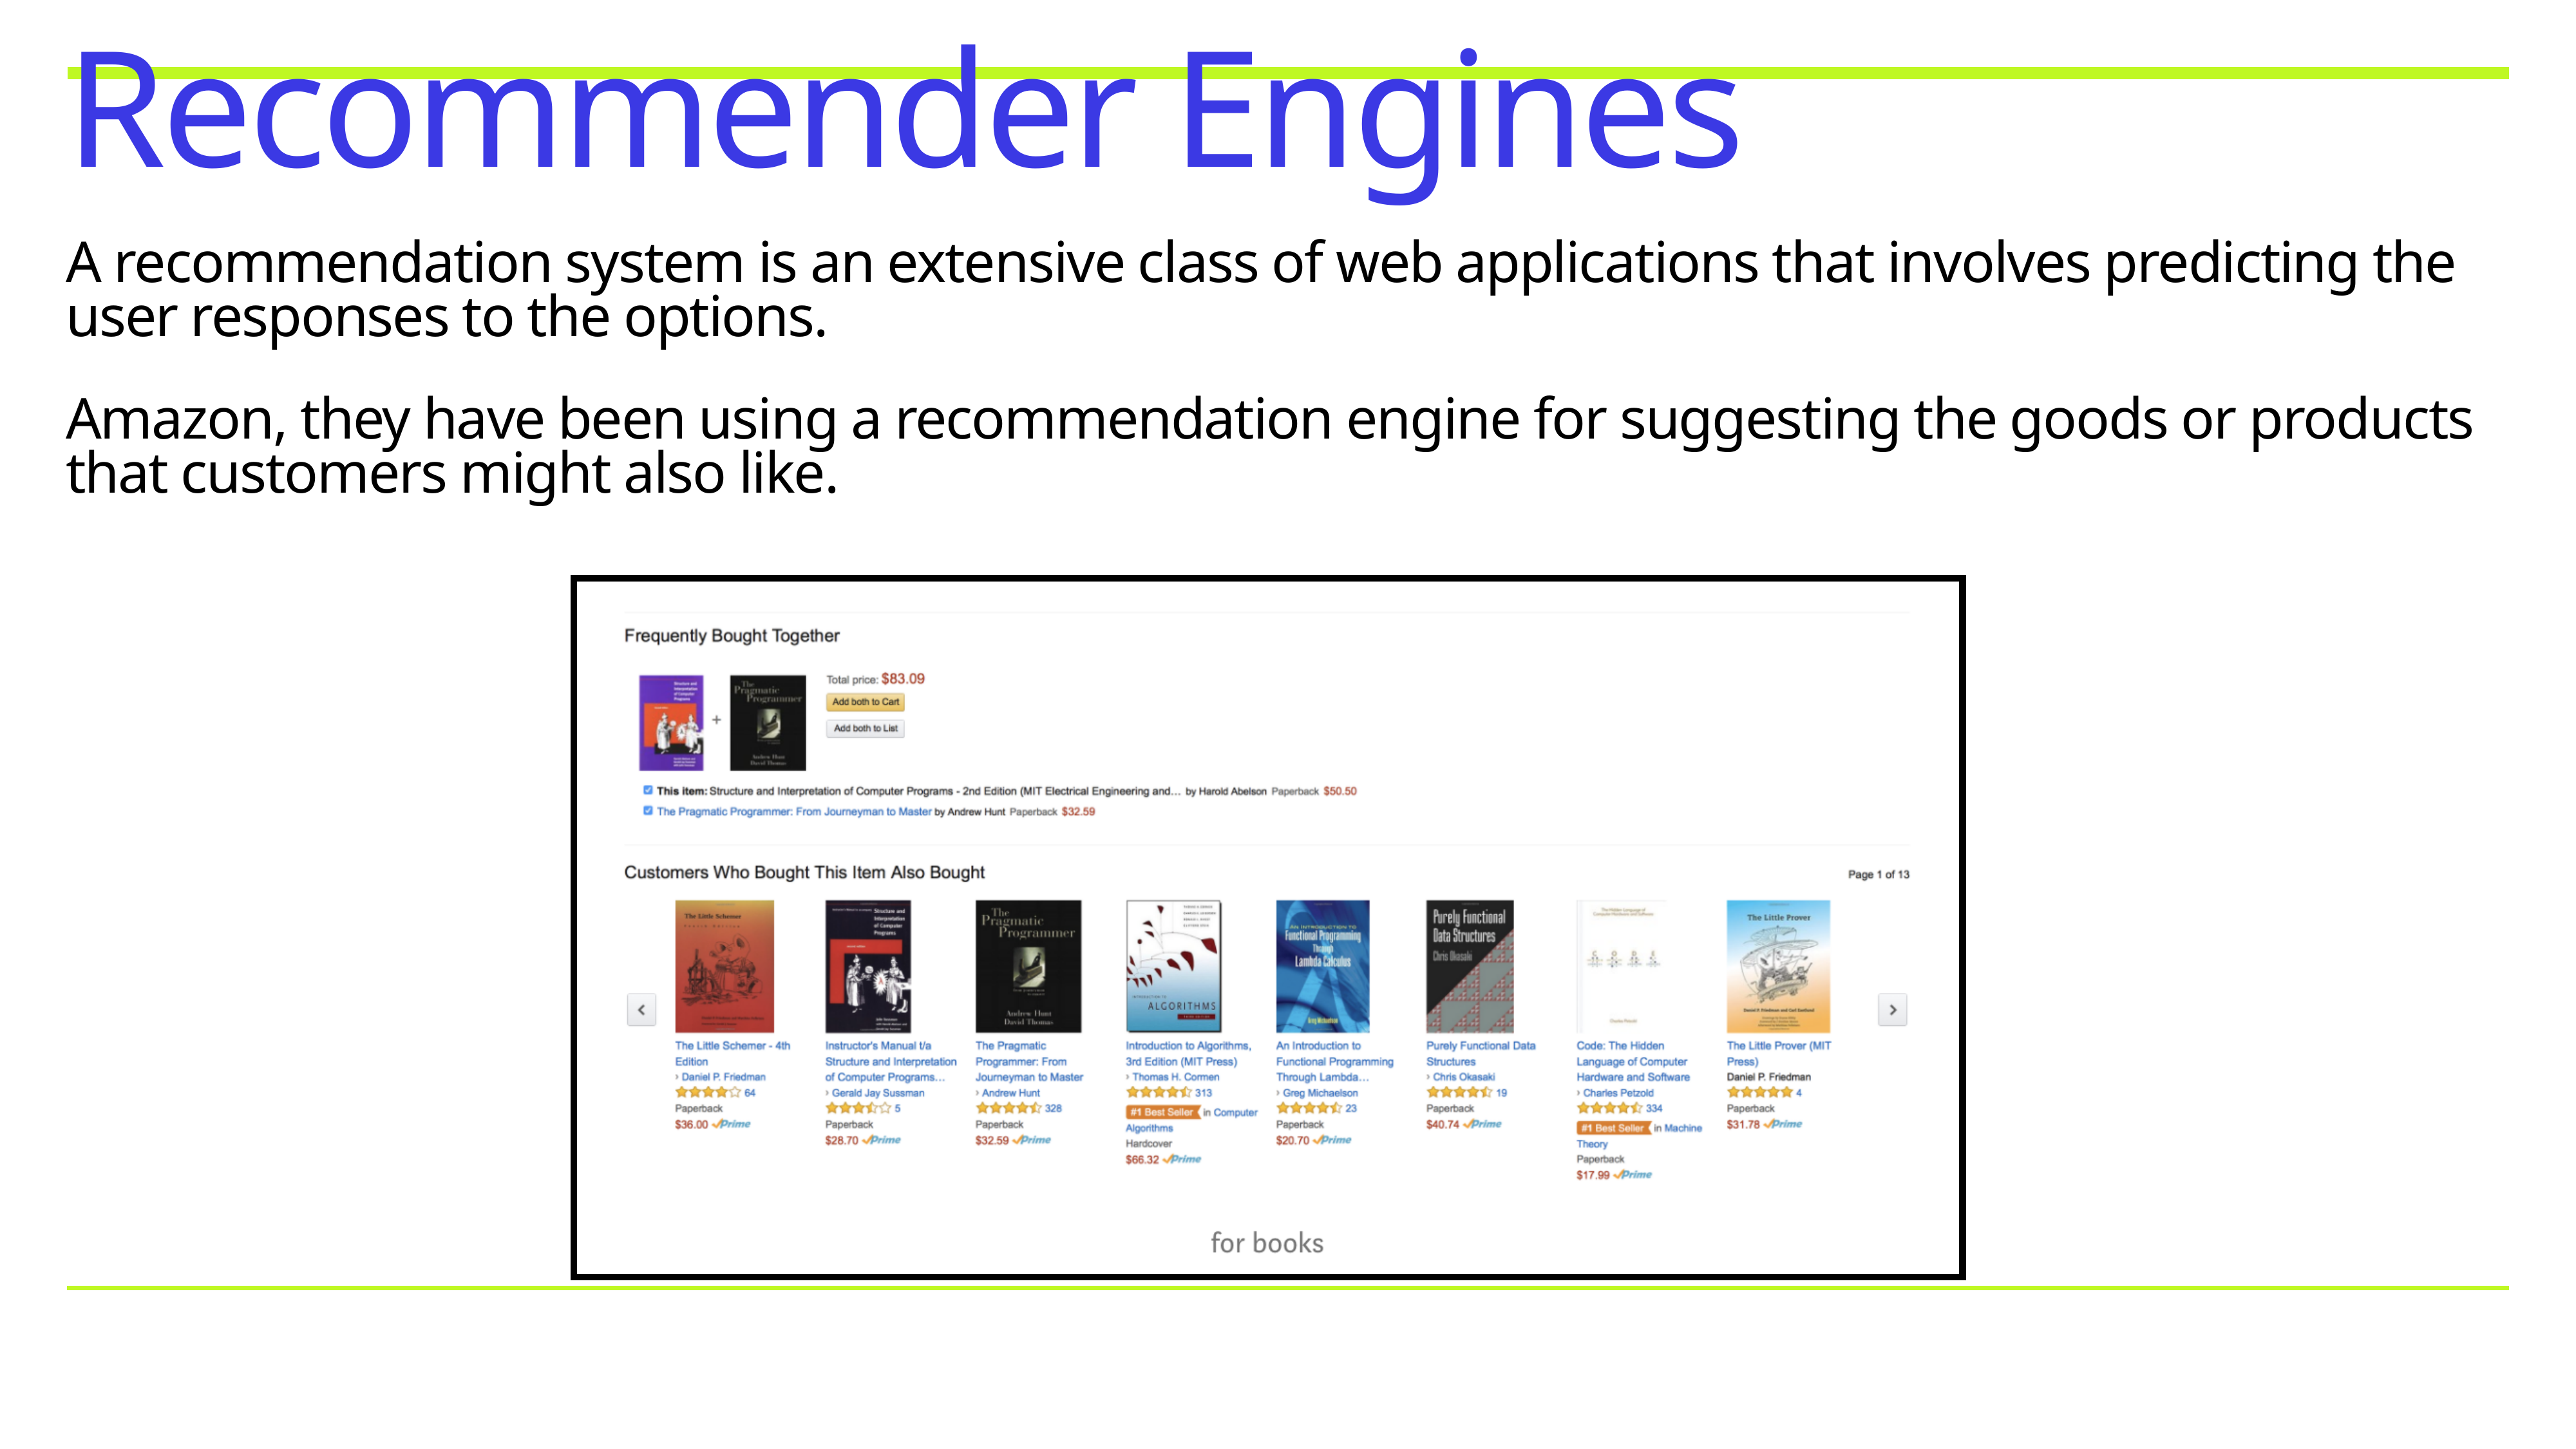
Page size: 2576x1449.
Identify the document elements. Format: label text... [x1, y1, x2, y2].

picture [577, 582, 1960, 1274]
title Recommender Engines [60, 68, 2516, 276]
list A recommendation system is an extensive class of web applications that involves predicting the user responses to the options. Amazon, they have been using a recommendation engine for suggesting the goods or products that customers might also like. [60, 276, 2516, 1048]
